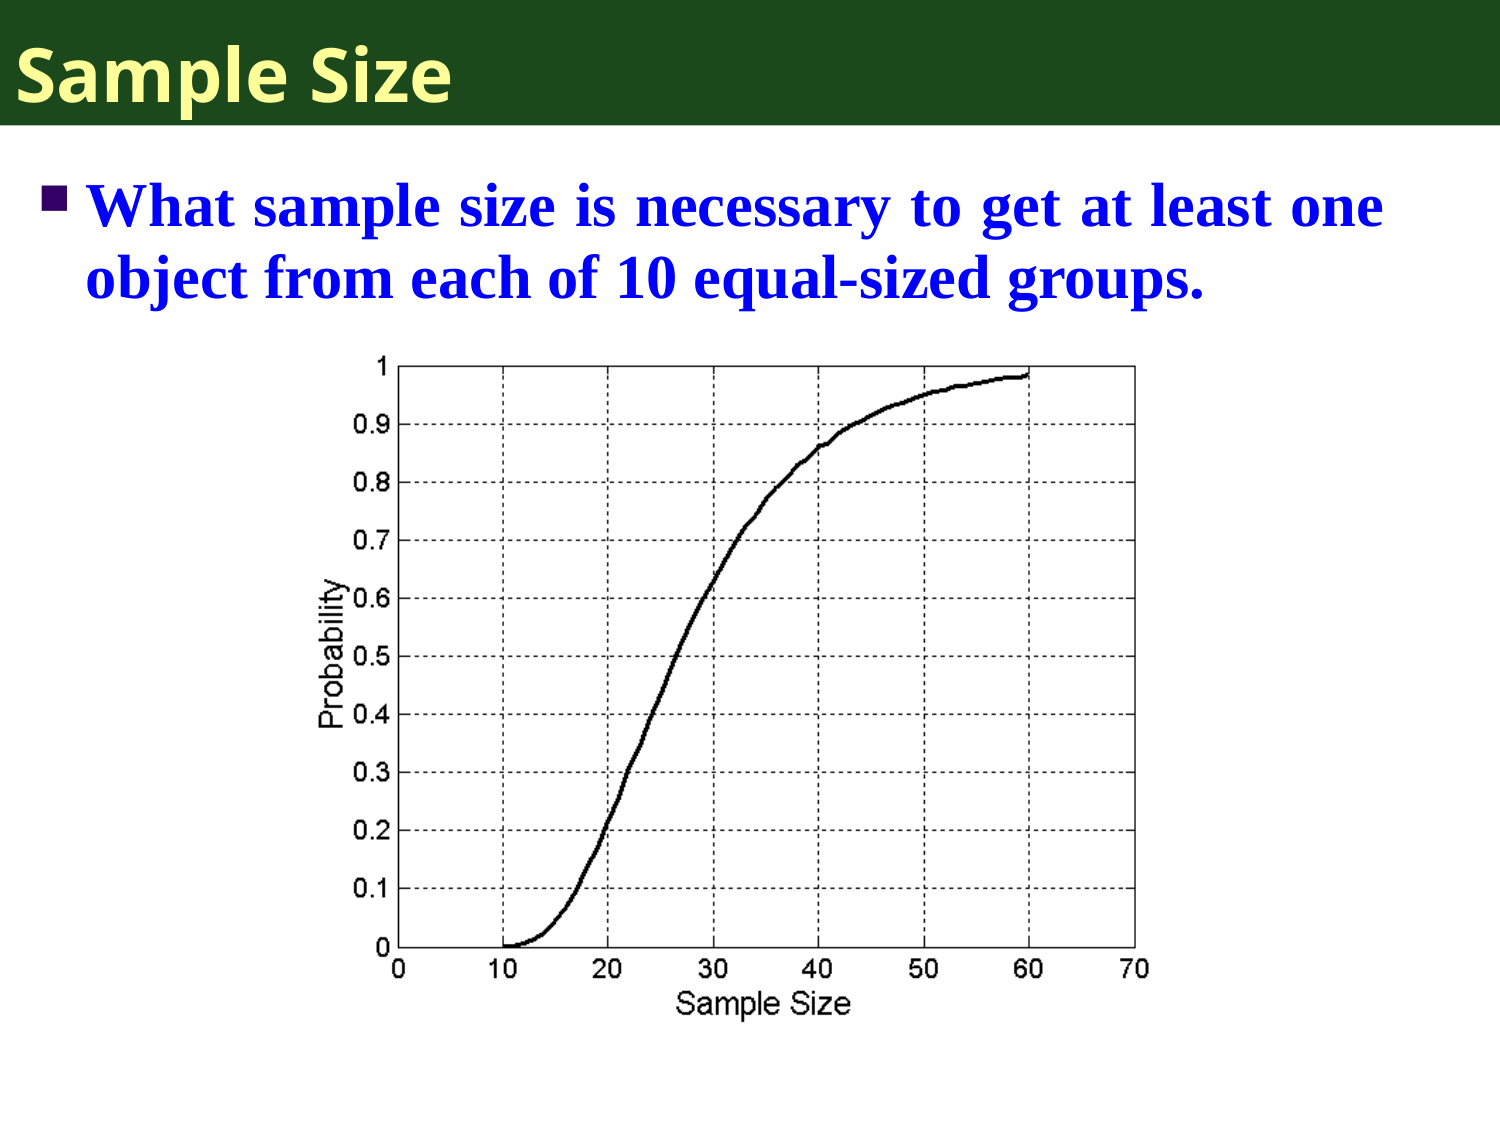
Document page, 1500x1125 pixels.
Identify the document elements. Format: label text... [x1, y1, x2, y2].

title Sample Size [0, 0, 1500, 126]
list What sample size is necessary to get at least one object from each of 10 equal-sized groups. [23, 162, 1402, 988]
picture [274, 312, 1225, 1025]
